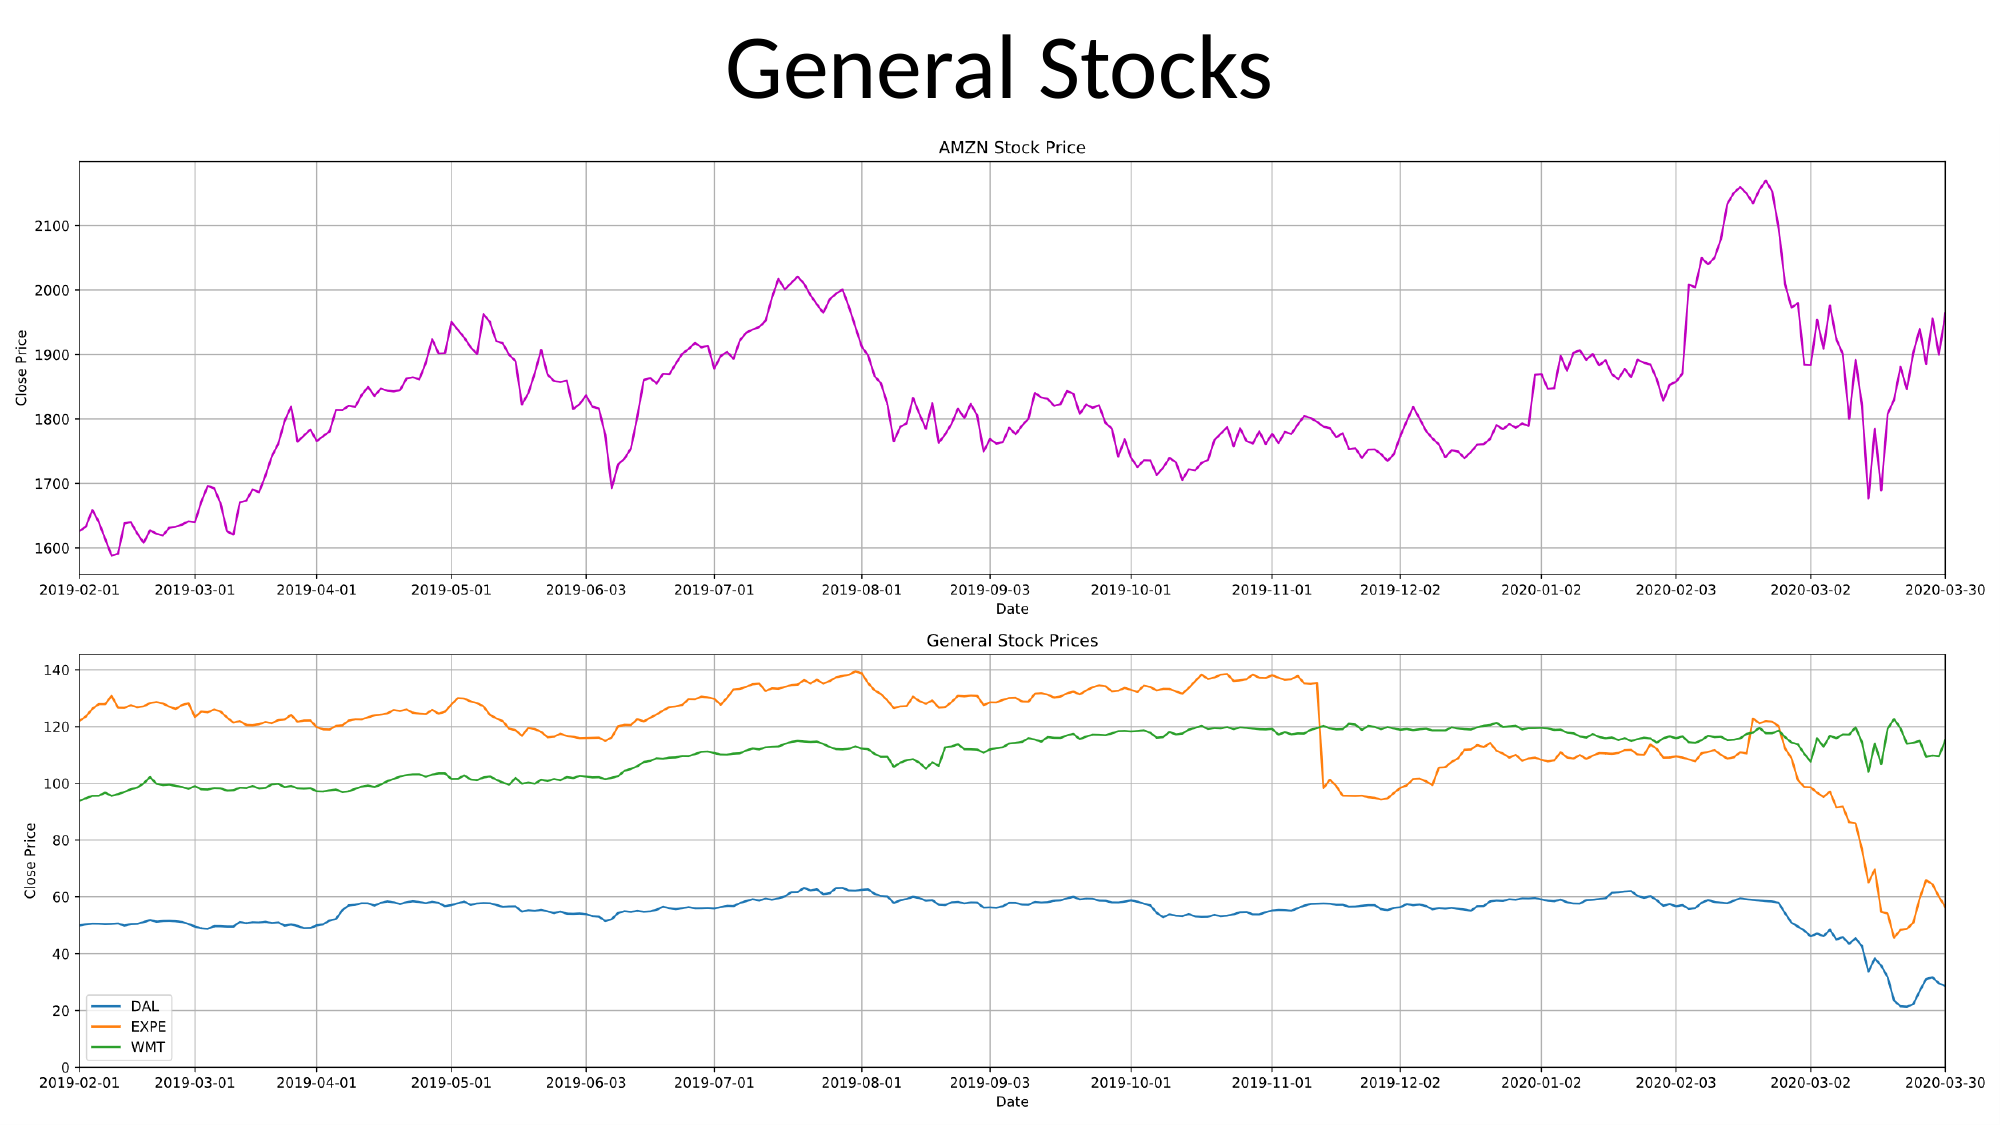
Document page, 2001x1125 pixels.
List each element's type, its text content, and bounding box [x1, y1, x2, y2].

text_box General Stocks [572, 0, 1428, 120]
picture [0, 124, 2000, 1125]
